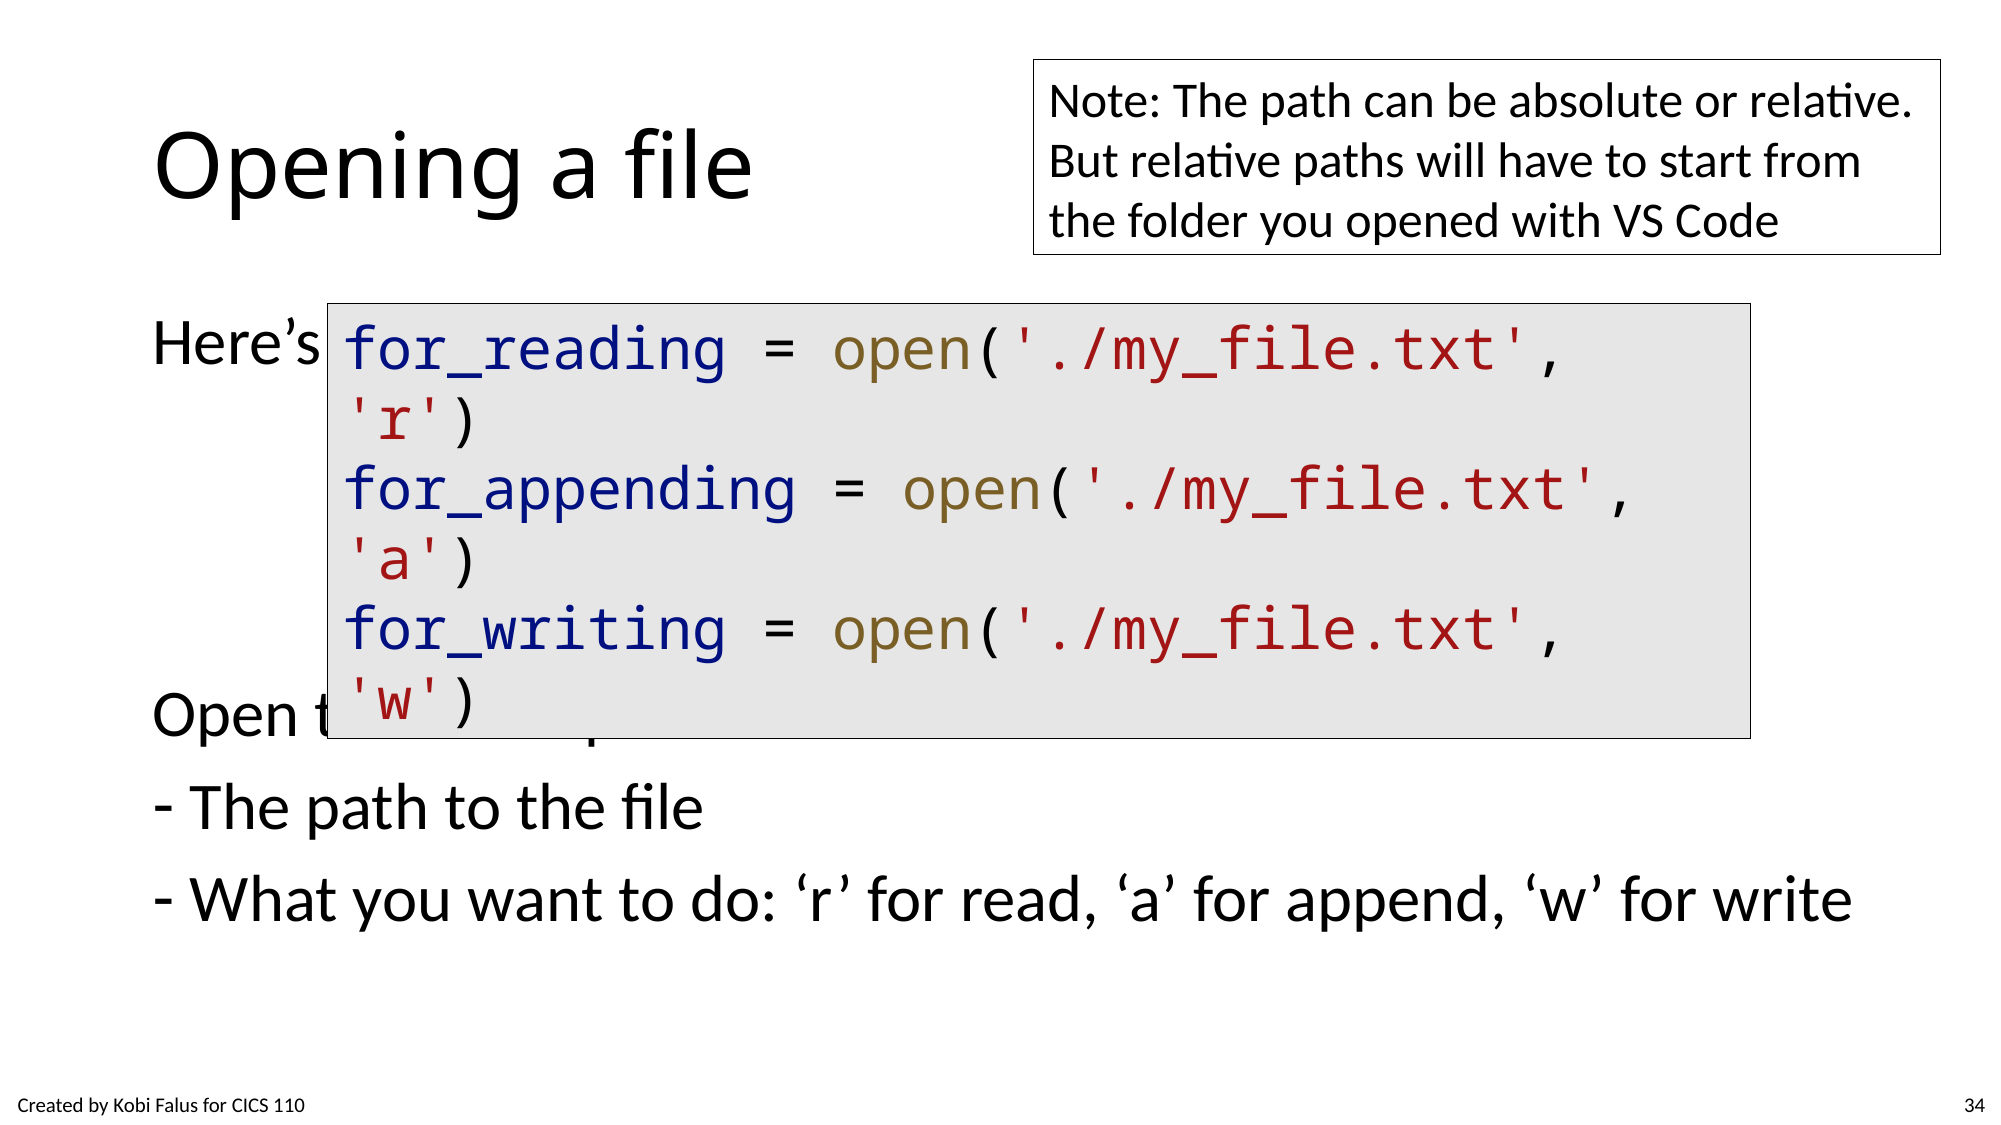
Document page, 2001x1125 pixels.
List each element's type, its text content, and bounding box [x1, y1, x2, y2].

list Here’s the 3 ways to open a file Open takes in 2 parameters: The path to the file What you want to do: ‘r’ for read, ‘a’ for append, ‘w’ for write [137, 299, 1876, 1014]
title Opening a file [137, 59, 1863, 278]
text_box for_reading = open('./my_file.txt', 'r') for_appending = open('./my_file.txt', 'a') for_writing = open('./my_file.txt', 'w') [327, 303, 1751, 739]
text_box Note: The path can be absolute or relative. But relative paths will have to start from the folder you opened with VS Code [1033, 59, 1941, 255]
